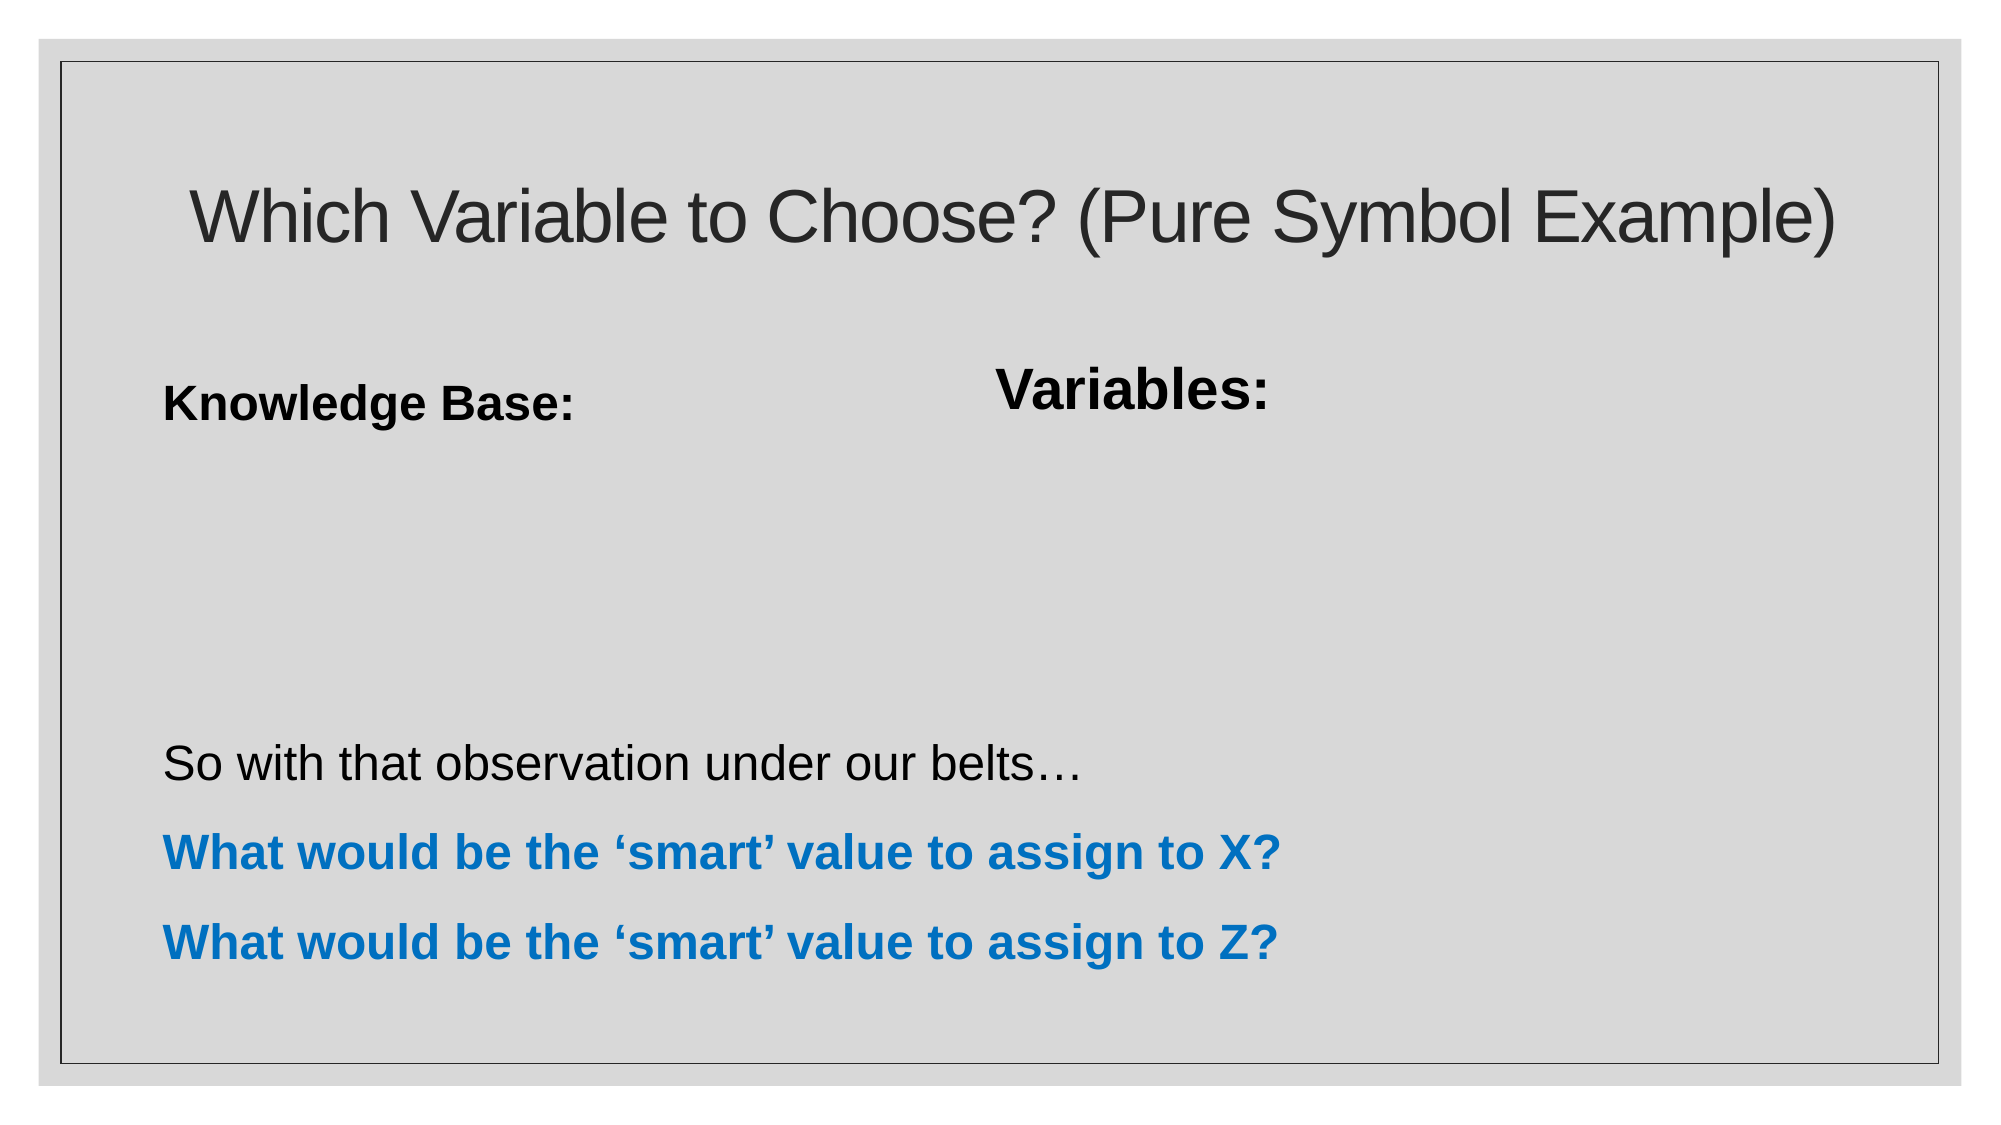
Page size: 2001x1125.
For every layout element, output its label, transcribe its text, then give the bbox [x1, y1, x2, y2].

title Which Variable to Choose? (Pure Symbol Example) [174, 105, 1868, 331]
